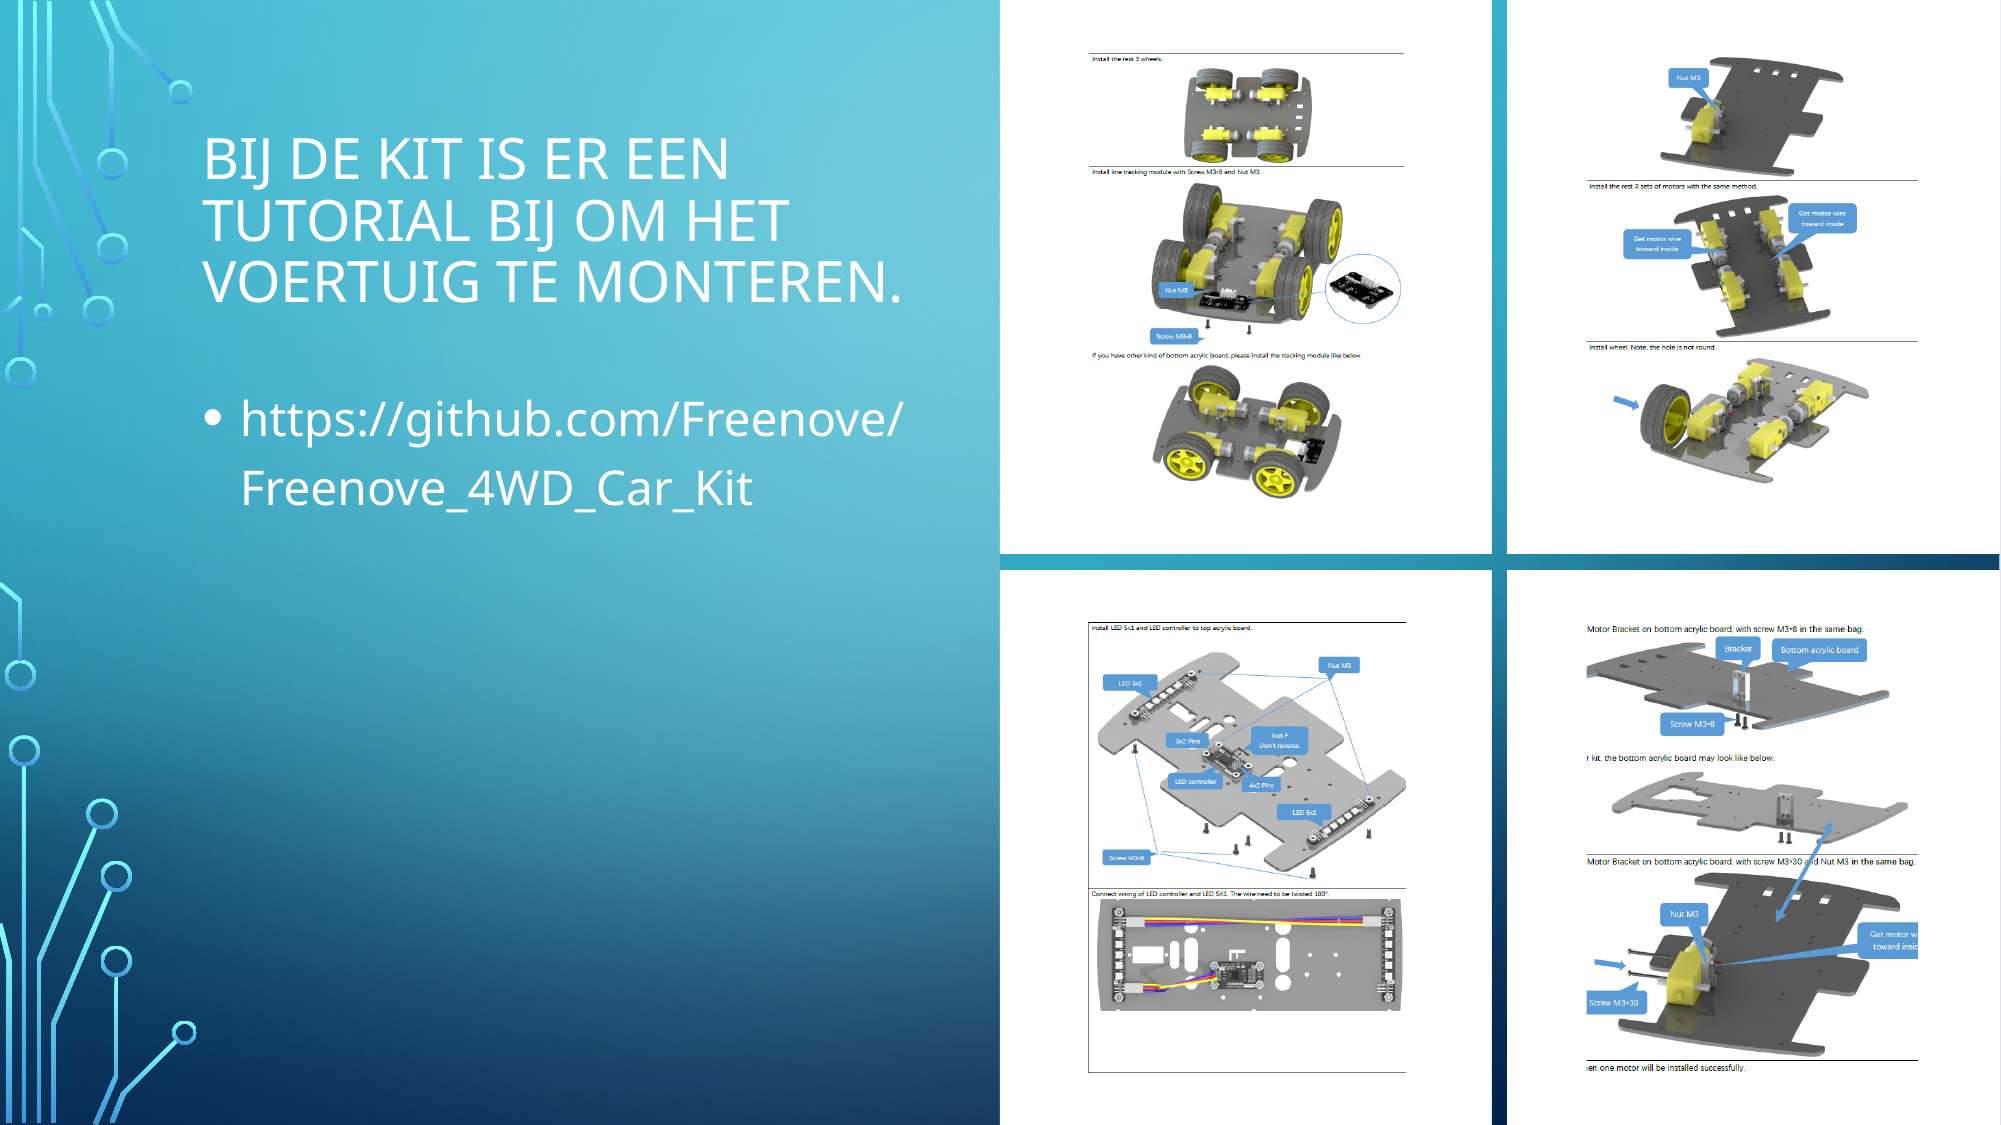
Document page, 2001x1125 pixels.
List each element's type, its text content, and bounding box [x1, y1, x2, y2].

picture [1087, 622, 1406, 1073]
text_box [999, 571, 1491, 1125]
picture [1089, 52, 1405, 503]
text_box [1508, 571, 2000, 1125]
list https://github.com/Freenove/Freenove_4WD_Car_Kit [187, 369, 956, 950]
text_box [1508, 554, 2000, 571]
text_box [1508, 0, 2000, 554]
text_box [1491, 0, 1508, 1125]
text_box [998, 554, 1491, 571]
text_box [999, 0, 1491, 554]
picture [1586, 622, 1919, 1073]
title Bij de kit is er een tutorial bij om het voertuig te monteren. [187, 101, 956, 344]
picture [1586, 52, 1919, 503]
